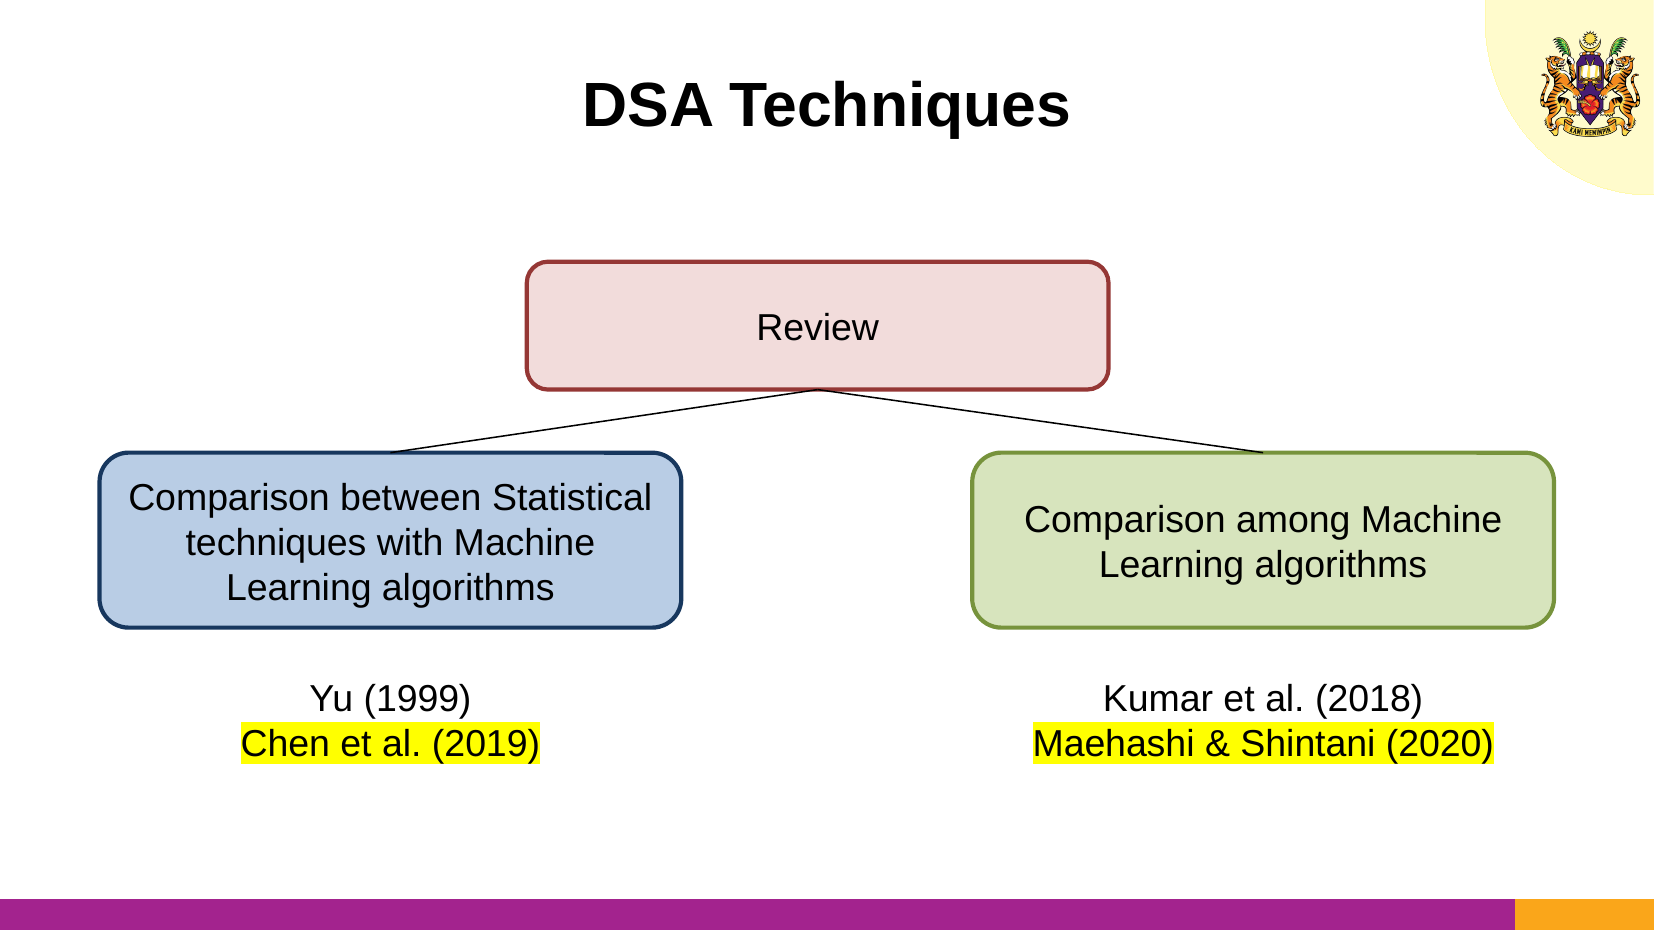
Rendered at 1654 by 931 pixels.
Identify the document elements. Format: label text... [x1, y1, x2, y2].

picture [1540, 29, 1642, 137]
text_box [1485, 0, 1654, 195]
text_box [0, 899, 1515, 930]
text_box [1515, 899, 1654, 930]
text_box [99, 261, 1555, 773]
text_box DSA Techniques [83, 37, 1556, 165]
